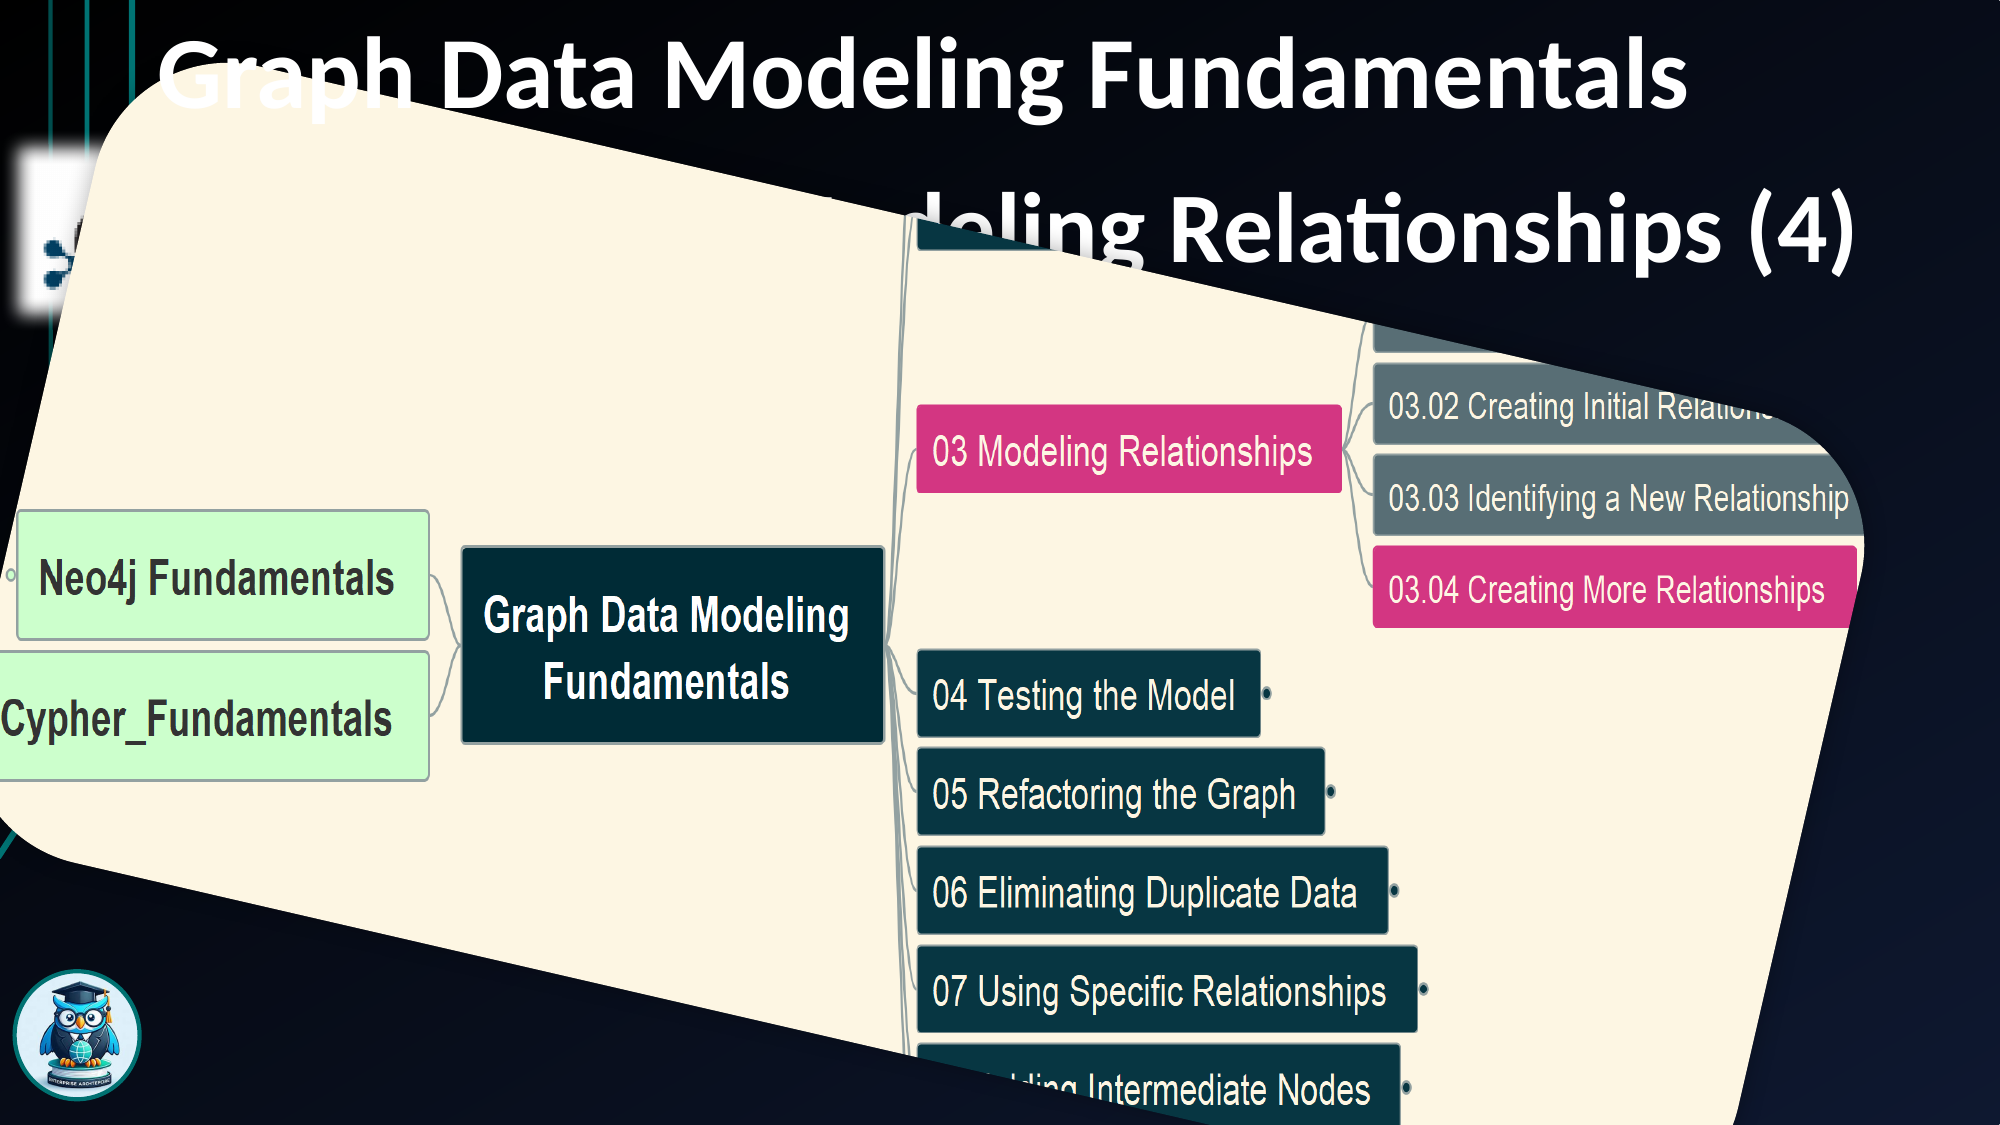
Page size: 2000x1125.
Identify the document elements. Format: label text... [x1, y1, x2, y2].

text_box Graph Data Modeling Fundamentals [137, 4, 1775, 147]
title 3. Modeling Relationships (4) [680, 129, 1888, 331]
picture [0, 97, 1865, 1125]
text_box [16, 1057, 139, 1102]
